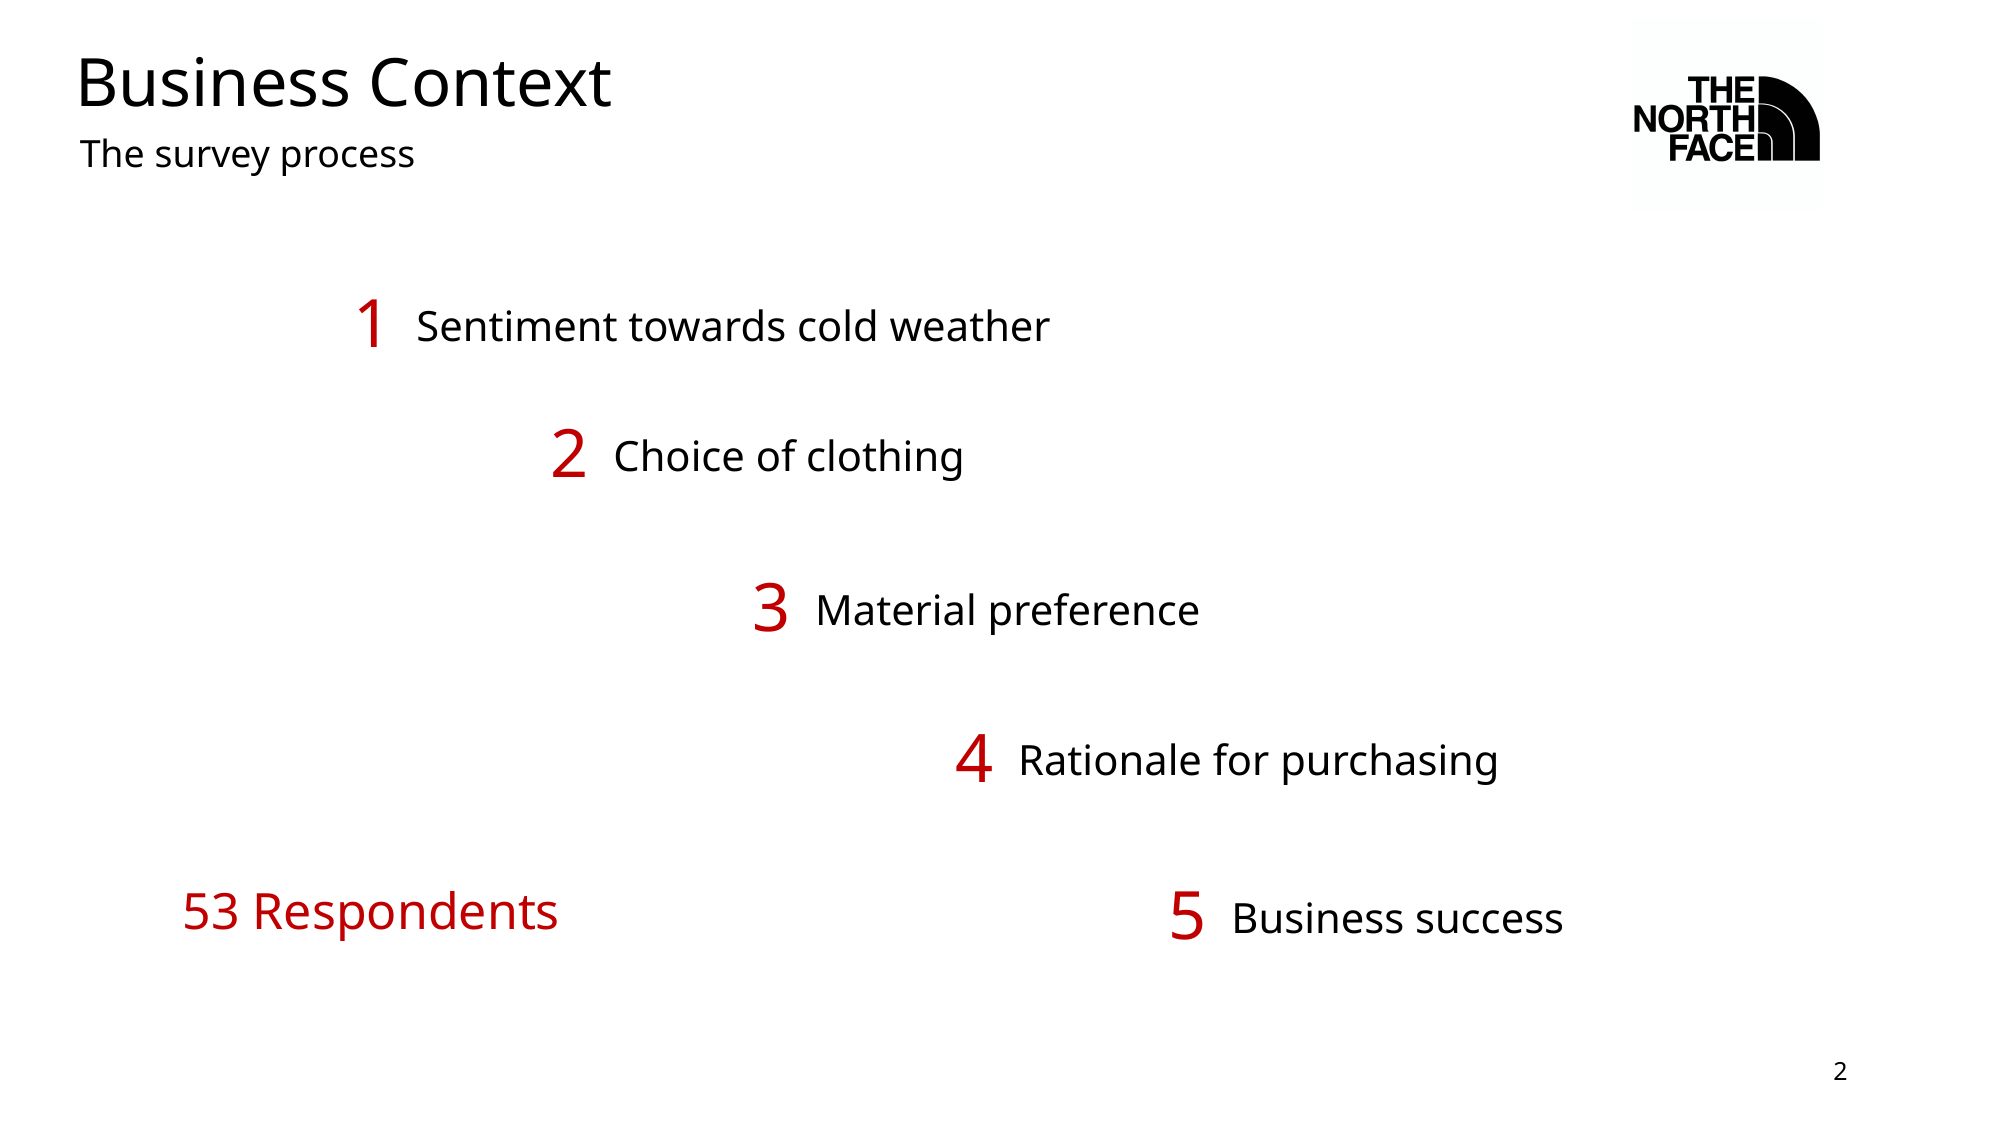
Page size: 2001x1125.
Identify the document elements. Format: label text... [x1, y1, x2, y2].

text_box 1 [326, 260, 420, 370]
slide_number 2 [1412, 1042, 1863, 1103]
text_box 2 [523, 390, 617, 500]
text_box Choice of clothing [598, 378, 1600, 488]
text_box Material preference [799, 533, 1802, 642]
text_box 3 [724, 544, 818, 654]
picture [1631, 18, 1823, 210]
title Business Context [60, 20, 1278, 129]
text_box 4 [928, 695, 1021, 804]
text_box Sentiment towards cold weather [401, 248, 1404, 358]
text_box 5 [1141, 853, 1235, 962]
text_box Rationale for purchasing [1003, 683, 2000, 793]
text_box 53 Respondents [167, 839, 725, 949]
text_box The survey process [64, 73, 1282, 183]
text_box Business success [1216, 841, 2000, 951]
